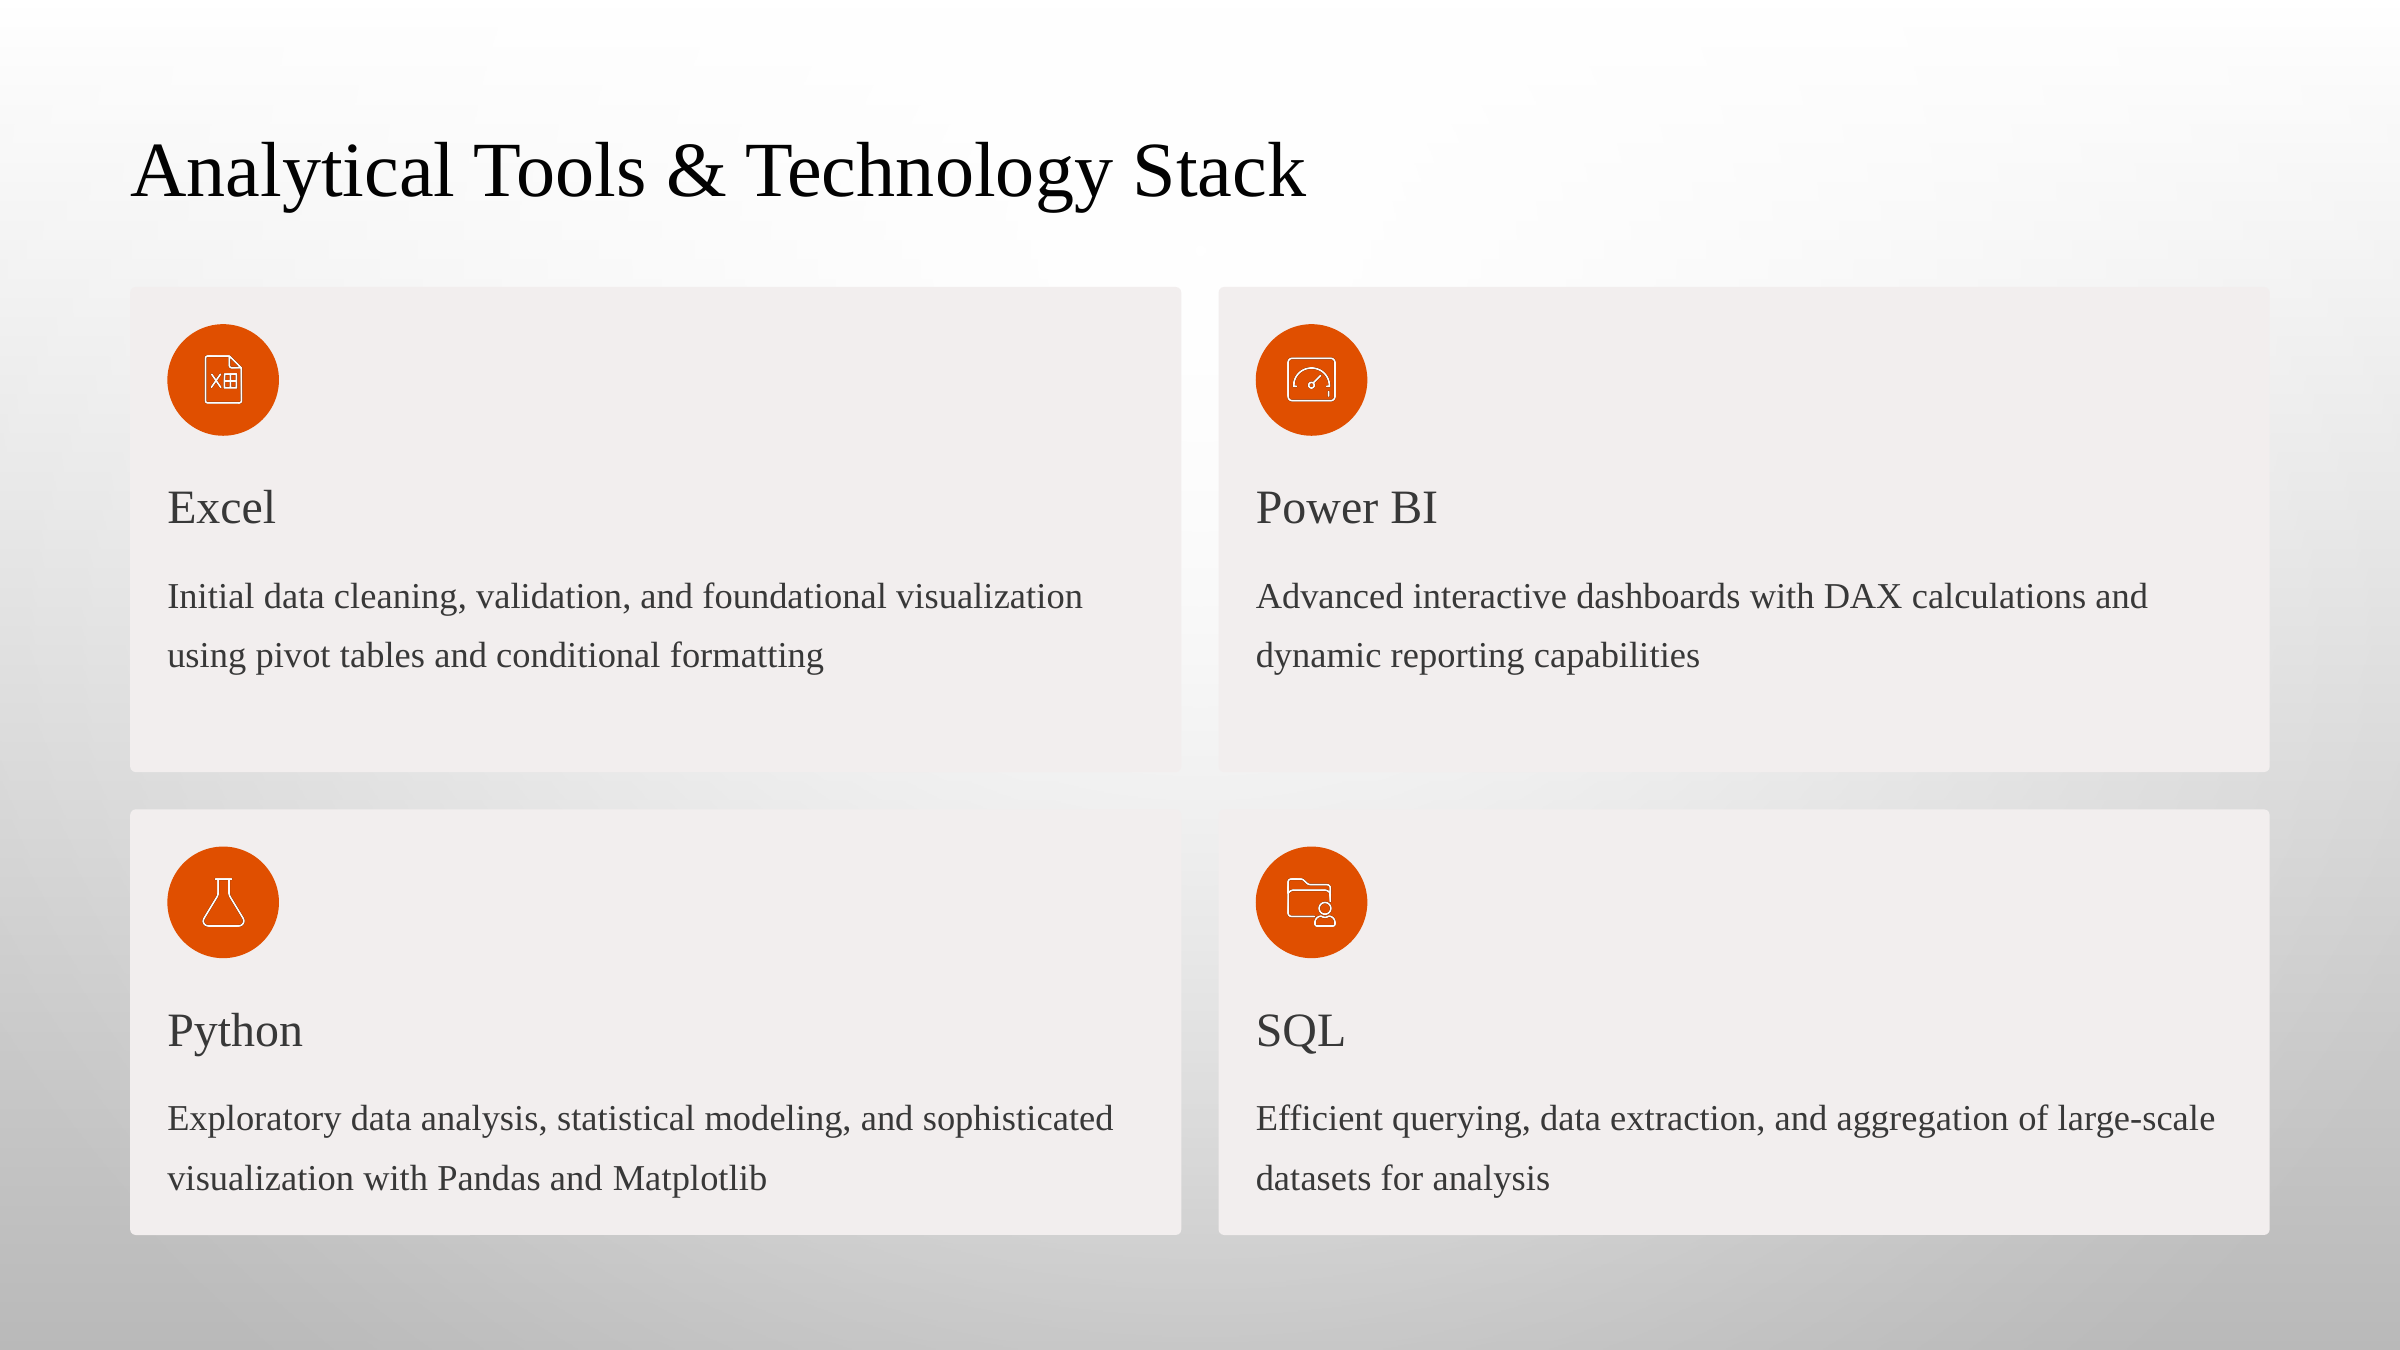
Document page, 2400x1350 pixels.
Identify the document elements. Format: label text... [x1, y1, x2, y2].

text_box Exploratory data analysis, statistical modeling, and sophisticated visualization with Pandas and Matplotlib [167, 1078, 1145, 1198]
text_box [130, 286, 1182, 773]
text_box Power BI [1255, 472, 1745, 534]
text_box Initial data cleaning, validation, and foundational visualization using pivot tables and conditional formatting [167, 556, 1145, 735]
text_box Python [167, 995, 656, 1057]
text_box [1255, 846, 1368, 959]
picture [0, 0, 2400, 1350]
text_box [1255, 324, 1368, 436]
text_box [130, 809, 1182, 1236]
text_box Efficient querying, data extraction, and aggregation of large-scale datasets for analysis [1255, 1078, 2233, 1198]
text_box Advanced interactive dashboards with DAX calculations and dynamic reporting capabilities [1255, 556, 2233, 676]
text_box SQL [1255, 995, 1745, 1057]
text_box [1218, 286, 2270, 773]
text_box Analytical Tools & Technology Stack [130, 114, 1405, 213]
text_box [1218, 809, 2270, 1236]
text_box Excel [167, 472, 656, 534]
text_box [167, 324, 279, 436]
text_box [167, 846, 279, 959]
